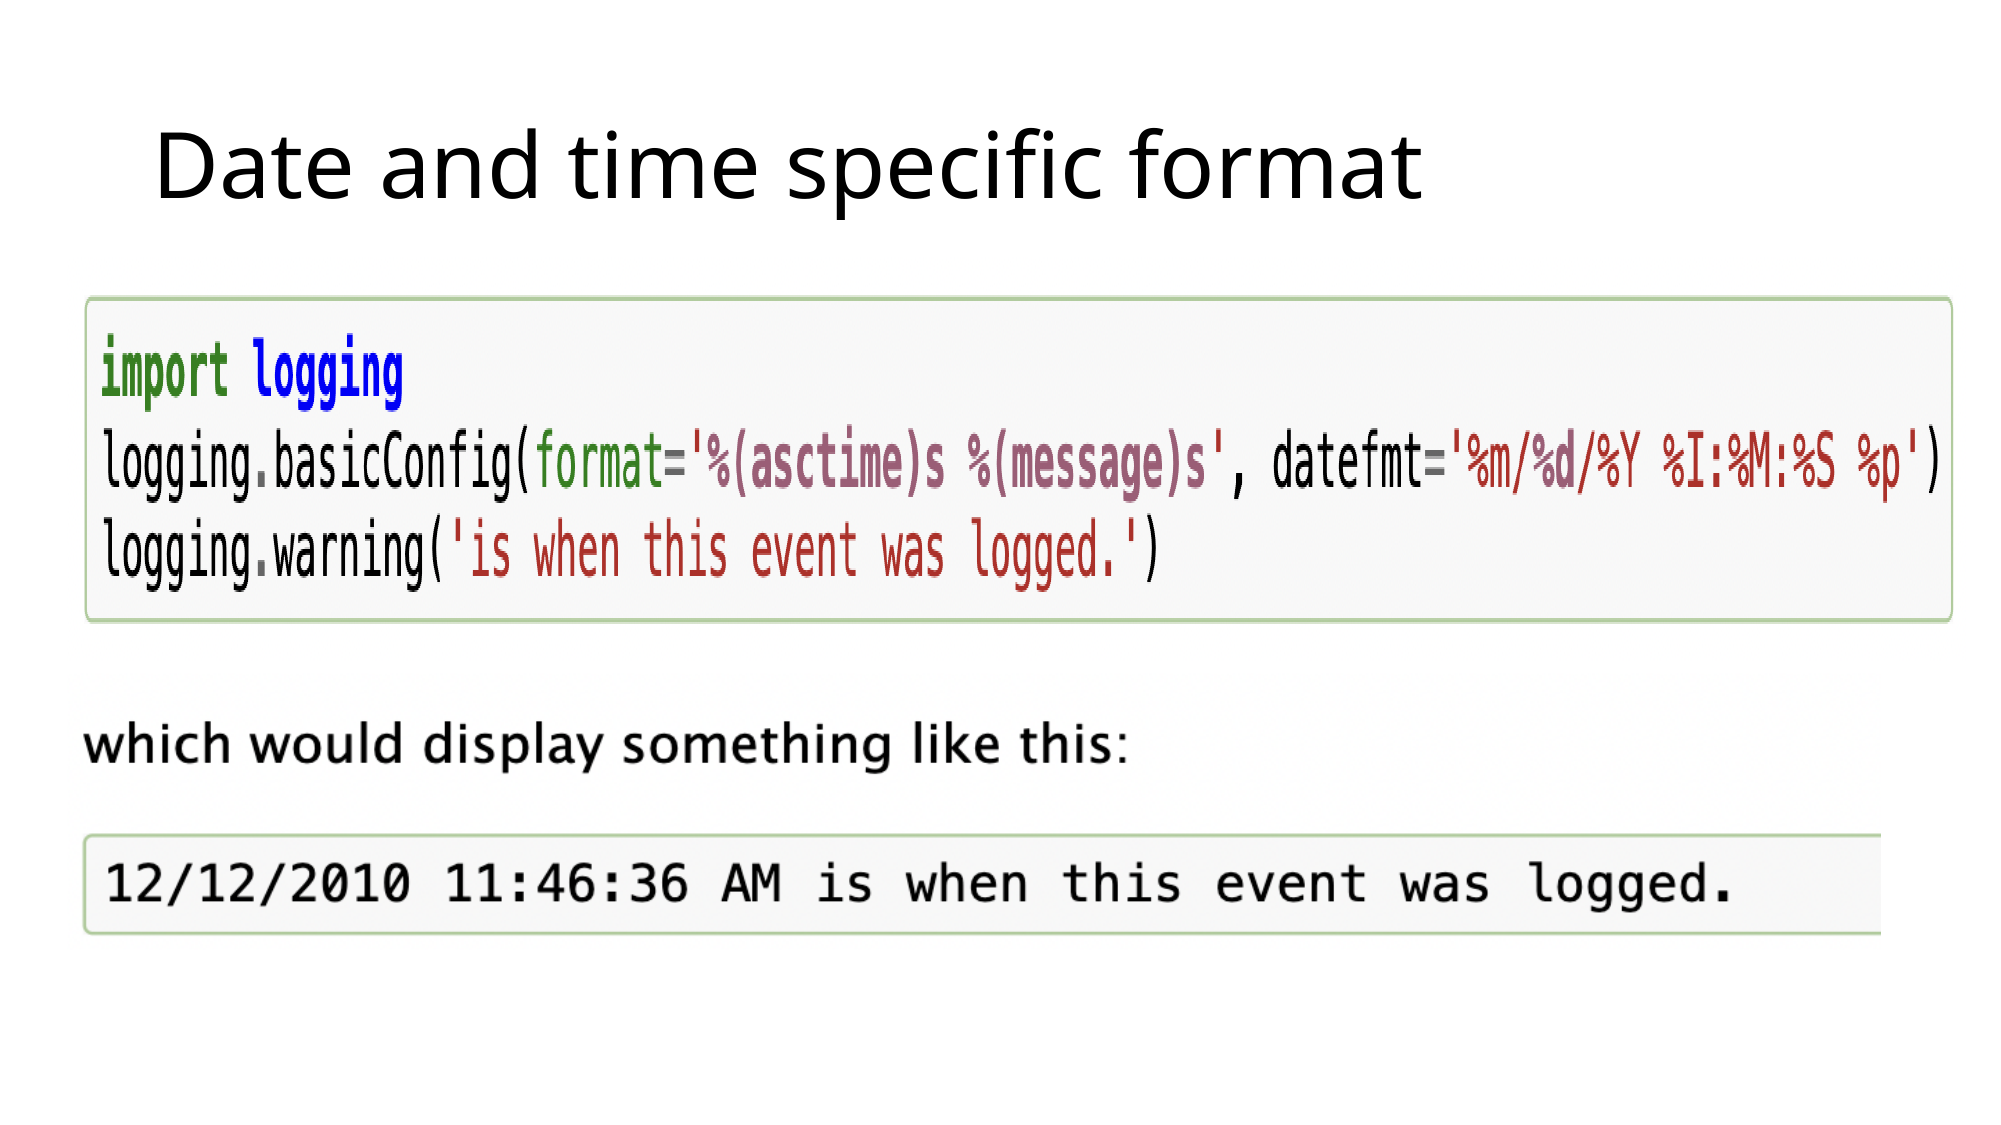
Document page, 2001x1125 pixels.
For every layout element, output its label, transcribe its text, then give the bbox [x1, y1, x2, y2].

picture [67, 673, 1881, 950]
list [67, 256, 1966, 661]
title Date and time specific format [137, 59, 1863, 256]
